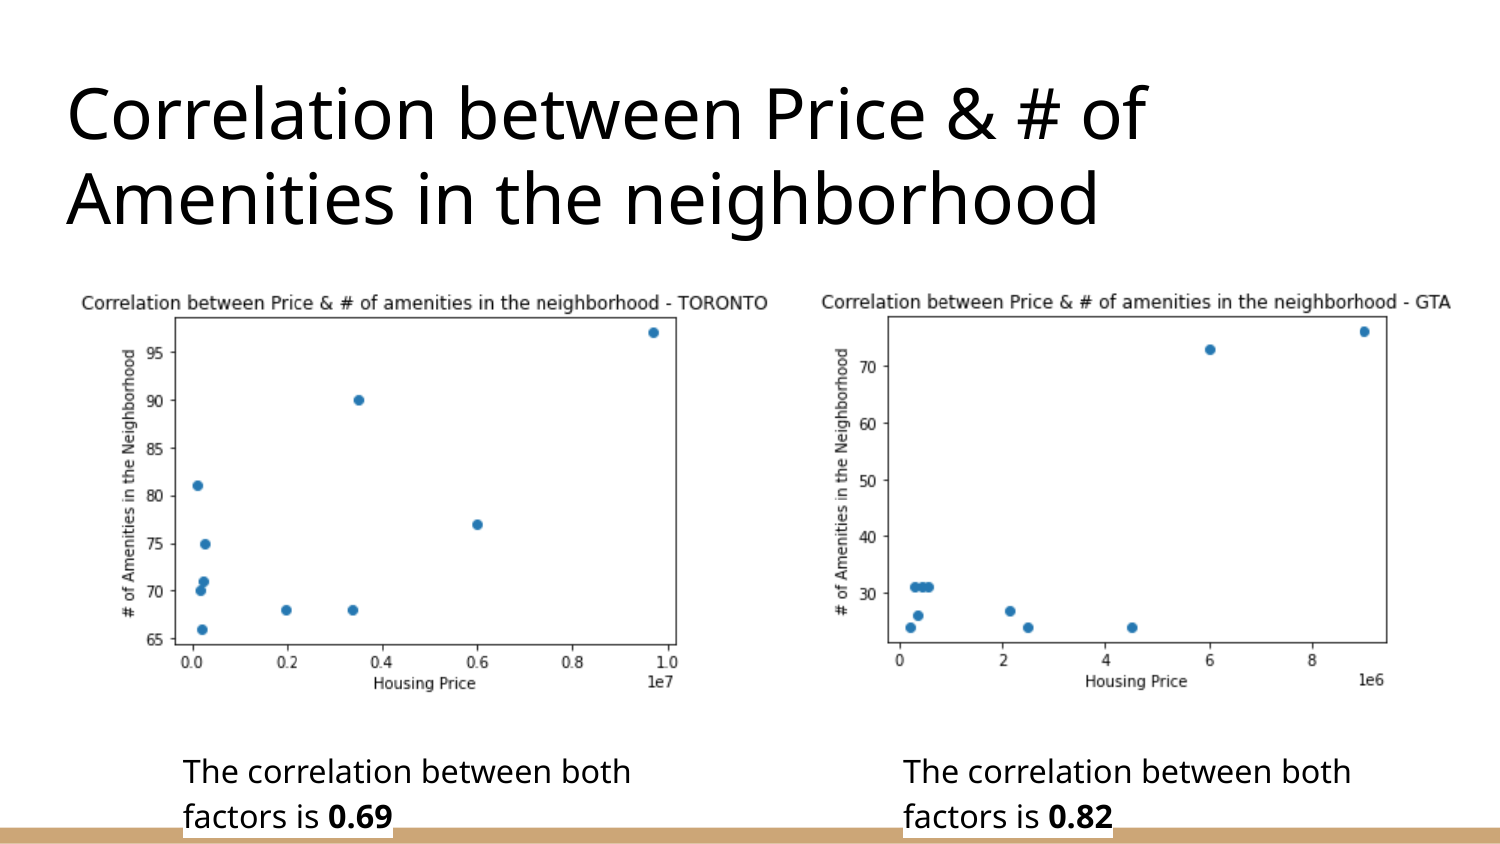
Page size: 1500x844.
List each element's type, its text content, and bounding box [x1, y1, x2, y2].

text_box The correlation between both factors is 0.69 [167, 743, 672, 844]
text_box The correlation between both factors is 0.82 [888, 730, 1392, 844]
picture [50, 278, 786, 736]
picture [800, 278, 1500, 722]
title Correlation between Price & # of Amenities in the neighborhood [51, 51, 1449, 254]
